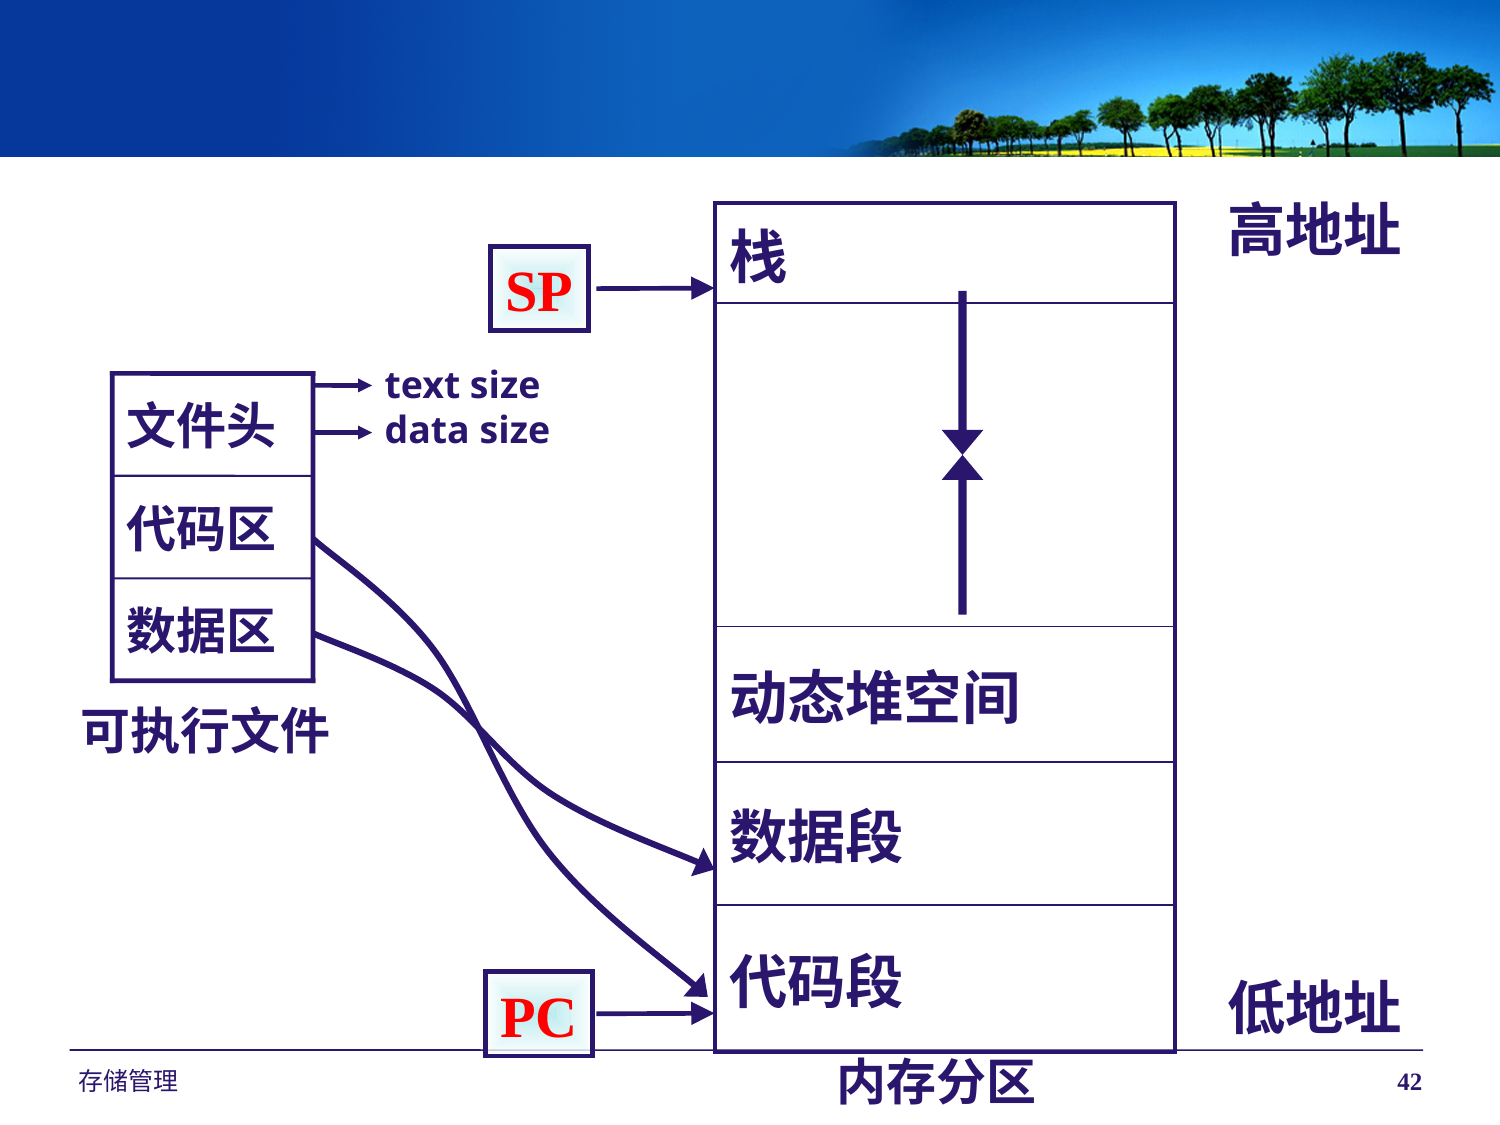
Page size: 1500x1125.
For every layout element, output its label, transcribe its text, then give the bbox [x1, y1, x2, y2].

table_cell 动态堆空间 [717, 627, 1173, 761]
table_cell [717, 304, 1173, 626]
text_box [312, 633, 715, 874]
picture [0, 0, 1500, 157]
text_box 高地址 [1212, 185, 1430, 271]
text_box [952, 290, 973, 455]
text_box [313, 426, 369, 439]
text_box [313, 379, 369, 392]
text_box 内存分区 [821, 1042, 1052, 1118]
text_box text size data size [369, 353, 566, 459]
text_box 可执行文件 [65, 692, 346, 768]
table_cell 代码段 [717, 906, 1173, 1050]
slide_number 存储管理 [63, 1057, 414, 1095]
table_header 栈 [717, 205, 1173, 302]
text_box [478, 731, 684, 969]
text_box [952, 455, 973, 615]
text_box 低地址 [1212, 964, 1430, 1049]
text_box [484, 970, 715, 1057]
table_cell 数据段 [717, 763, 1173, 904]
text_box 数据区 [113, 579, 313, 680]
text_box [312, 538, 479, 727]
footer 42 [1052, 1057, 1438, 1095]
text_box 文件头 [113, 374, 313, 475]
text_box 代码区 [113, 476, 313, 578]
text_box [489, 245, 715, 332]
